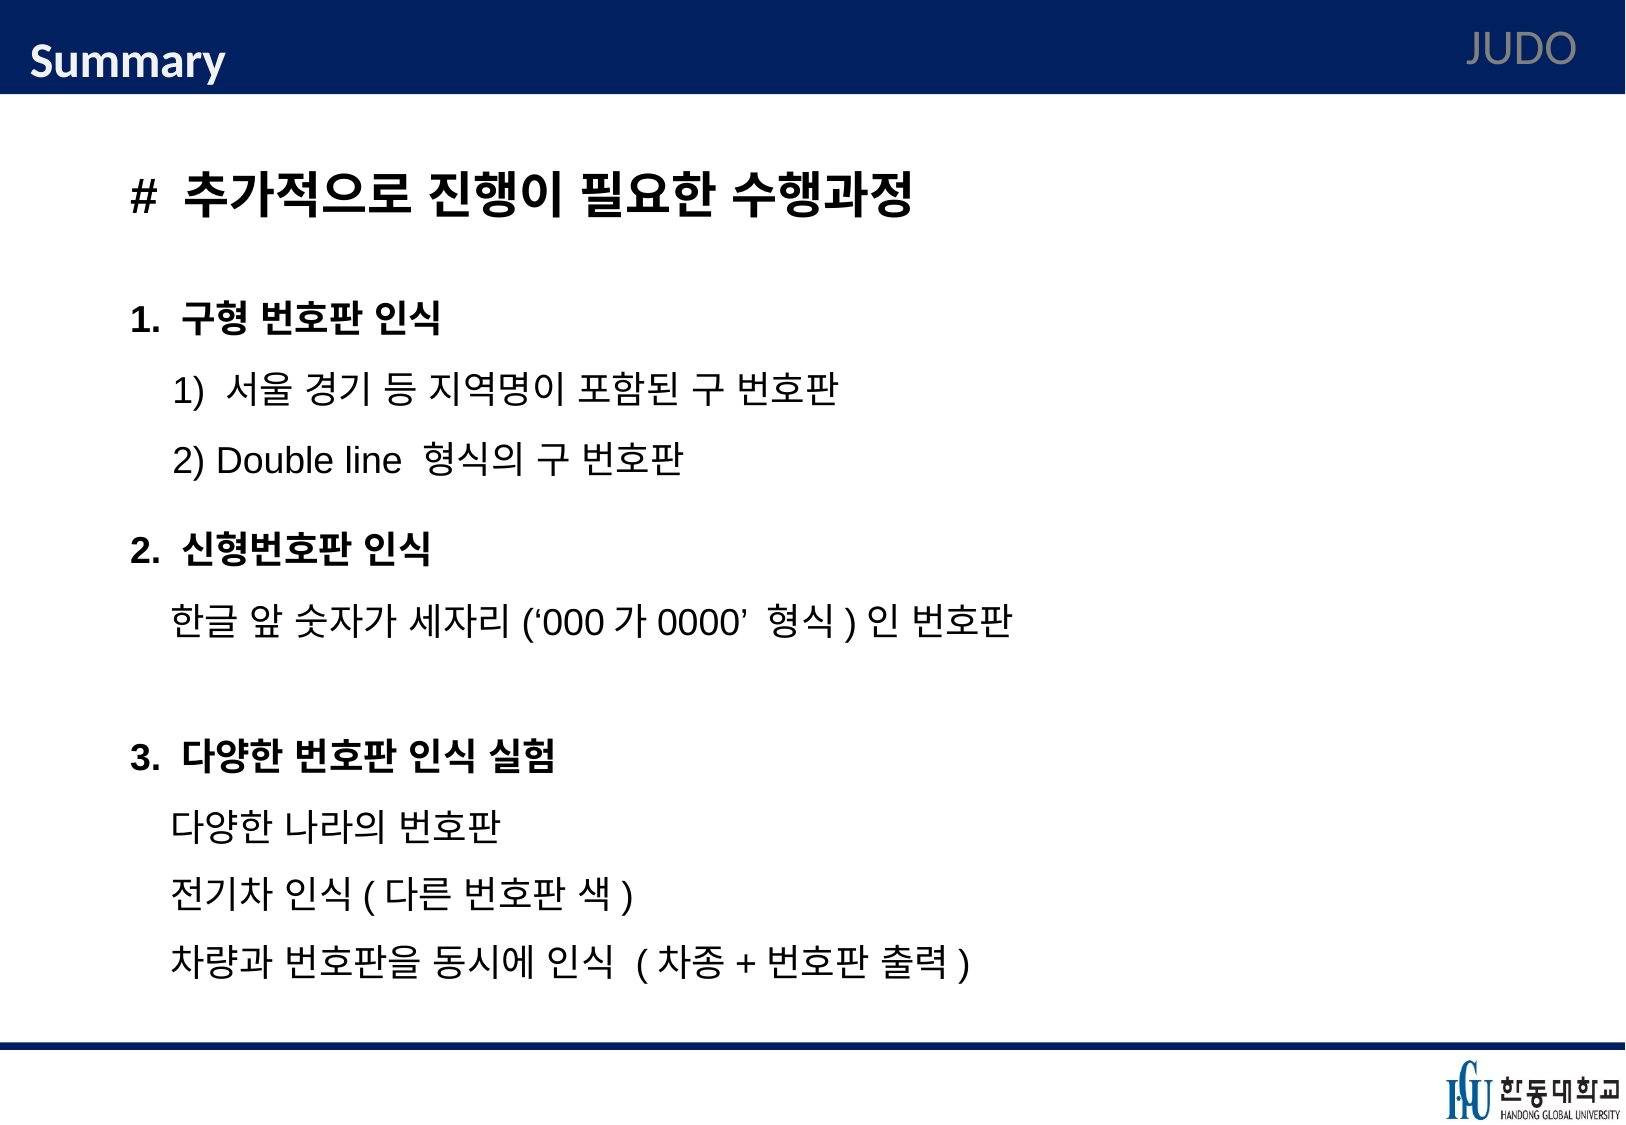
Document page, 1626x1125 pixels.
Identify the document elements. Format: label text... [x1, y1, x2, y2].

title Summary [14, 0, 1611, 96]
picture [1440, 1055, 1625, 1125]
text_box 1. 구형 번호판 인식 1) 서울 경기 등 지역명이 포함된 구 번호판 2) Double line 형식의 구 번호판 2. 신형번호판 인식 한글 앞 숫자가 세자리(‘000가0000’ 형식)인 번호판 3. 다양한 번호판 인식 실험 다양한 나라의 번호판 전기차 인식(다른 번호판 색) 차량과 번호판을 동시에 인식 (차종+번호판 출력) [115, 287, 1144, 992]
text_box # 추가적으로 진행이 필요한 수행과정 [115, 156, 1344, 231]
